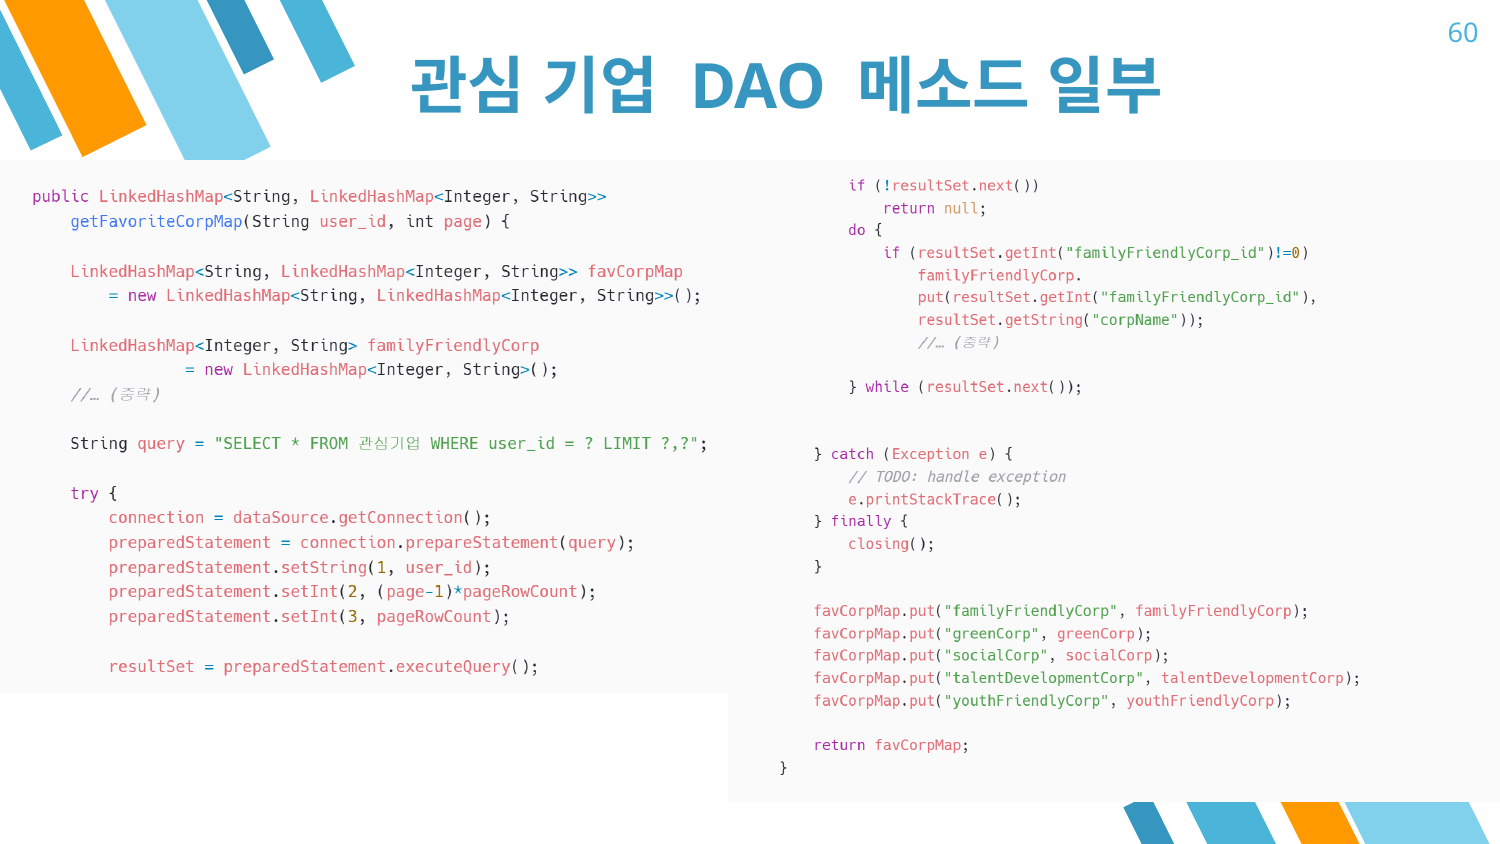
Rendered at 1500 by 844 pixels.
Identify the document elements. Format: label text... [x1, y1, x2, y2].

picture [0, 160, 1500, 802]
title 관심 기업 DAO 메소드 일부 [395, 24, 1341, 136]
slide_number 60 [1403, 0, 1494, 65]
